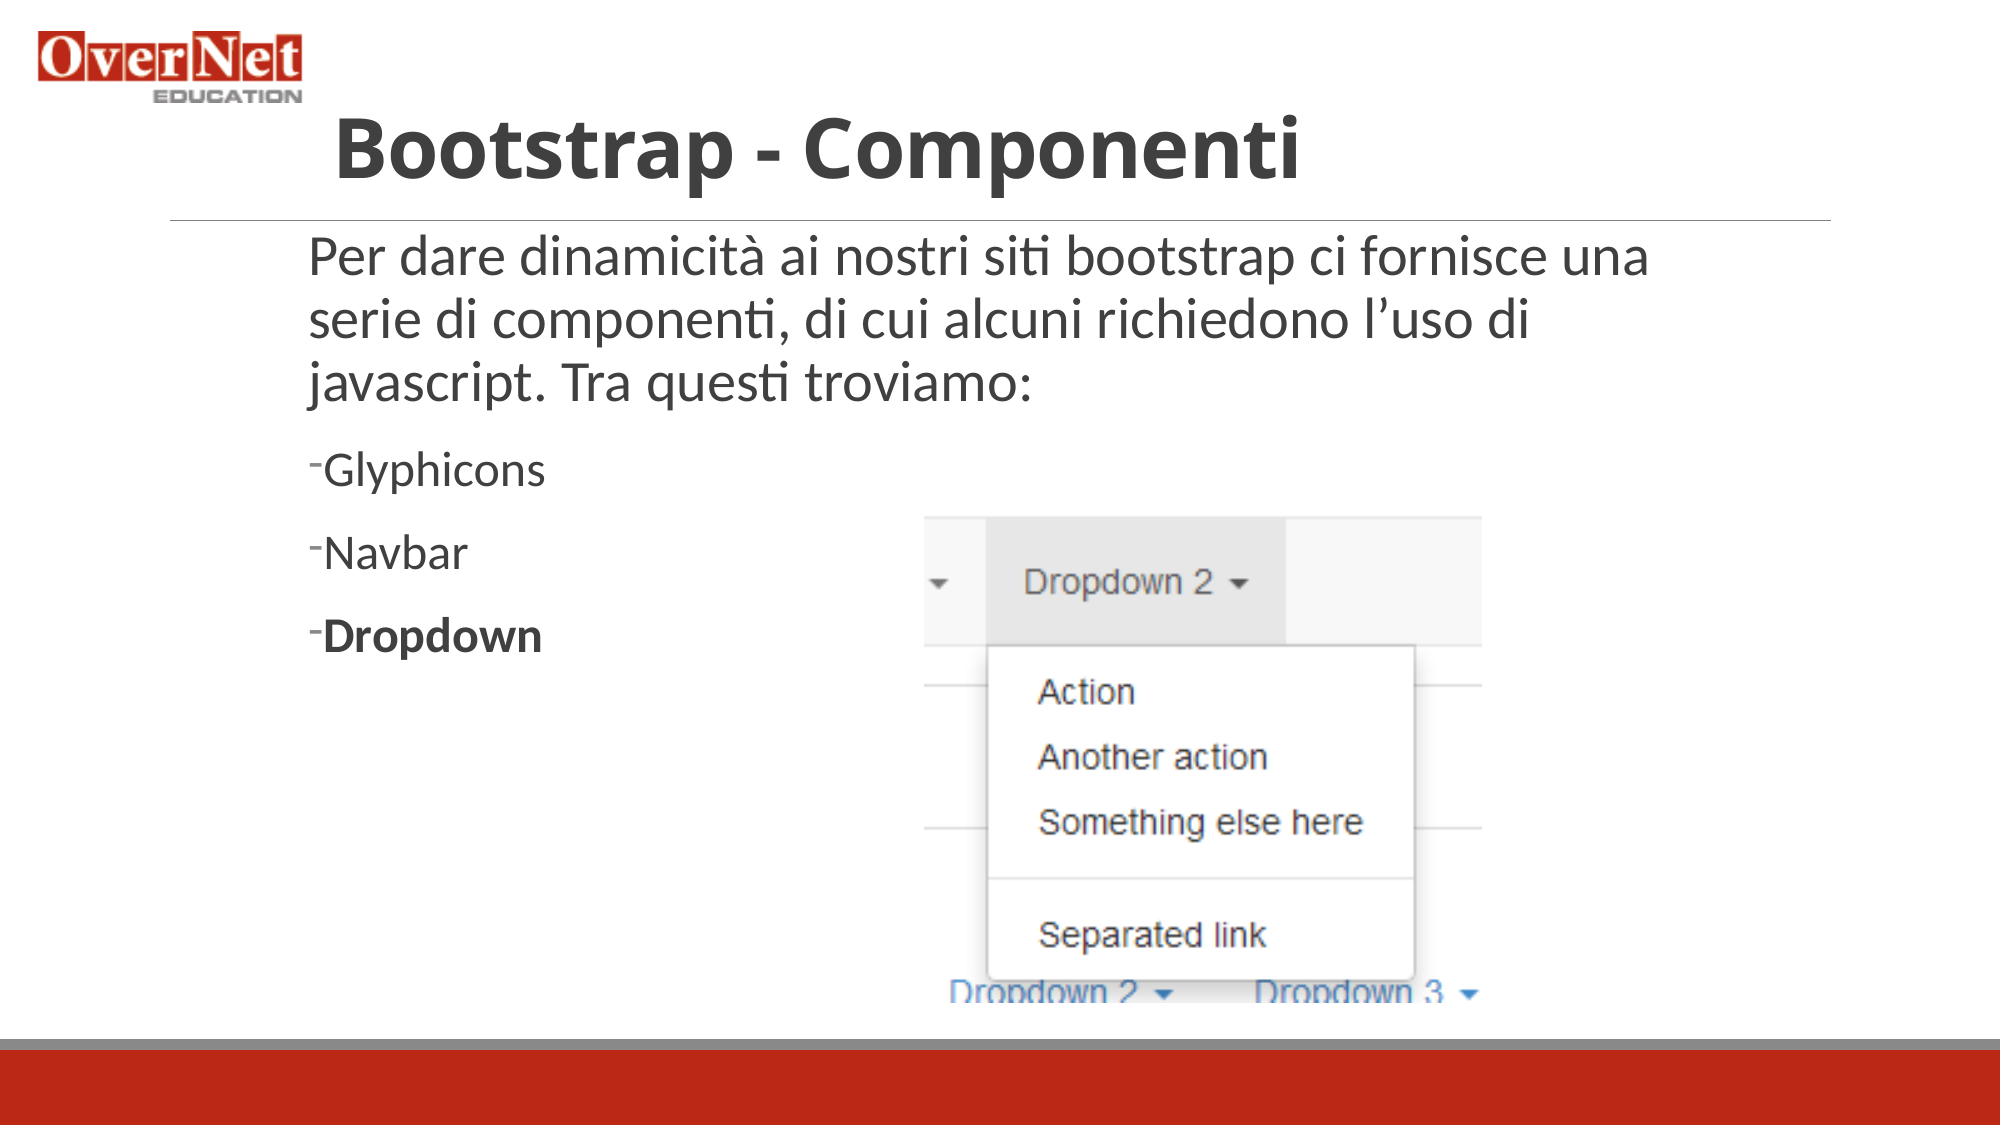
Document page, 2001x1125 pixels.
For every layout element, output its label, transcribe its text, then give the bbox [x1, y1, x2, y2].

picture [923, 447, 1482, 1003]
picture [35, 31, 304, 103]
list Per dare dinamicità ai nostri siti bootstrap ci fornisce una serie di componenti, di cui alcuni richiedono l’uso di javascript. Tra questi troviamo: Glyphicons Navbar Dropdown [308, 217, 1675, 1035]
title Bootstrap - Componenti [317, 42, 1668, 204]
